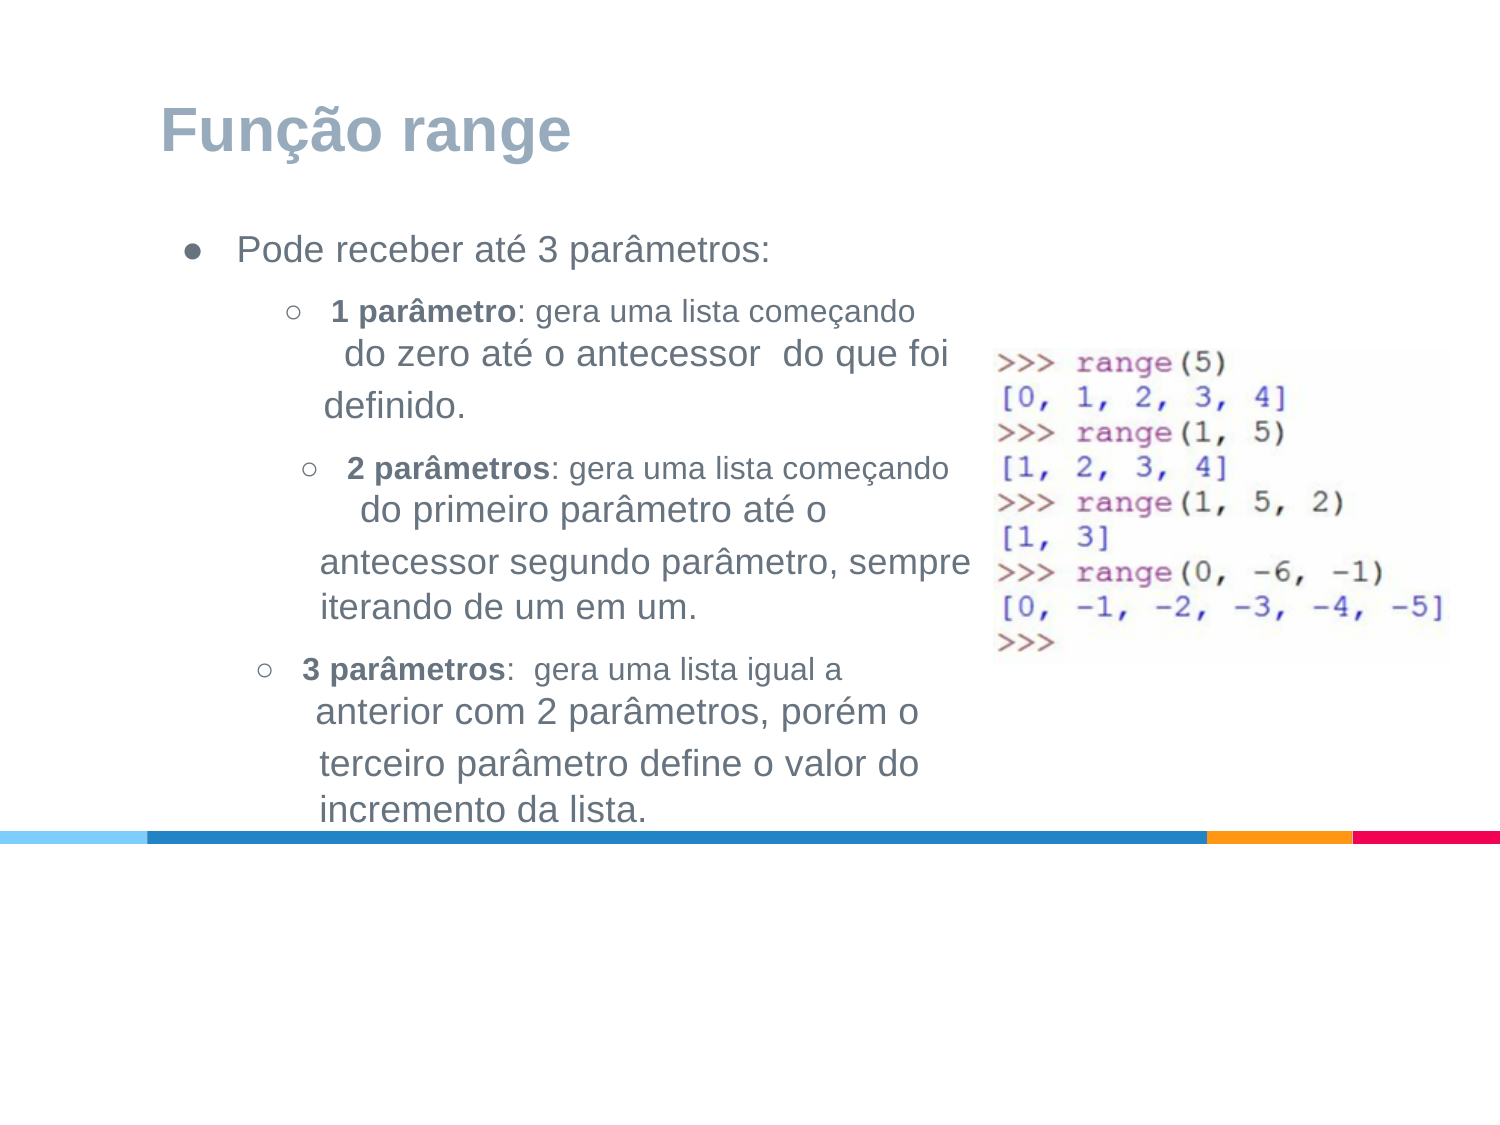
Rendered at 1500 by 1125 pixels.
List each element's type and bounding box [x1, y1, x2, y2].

picture [0, 0, 1500, 844]
